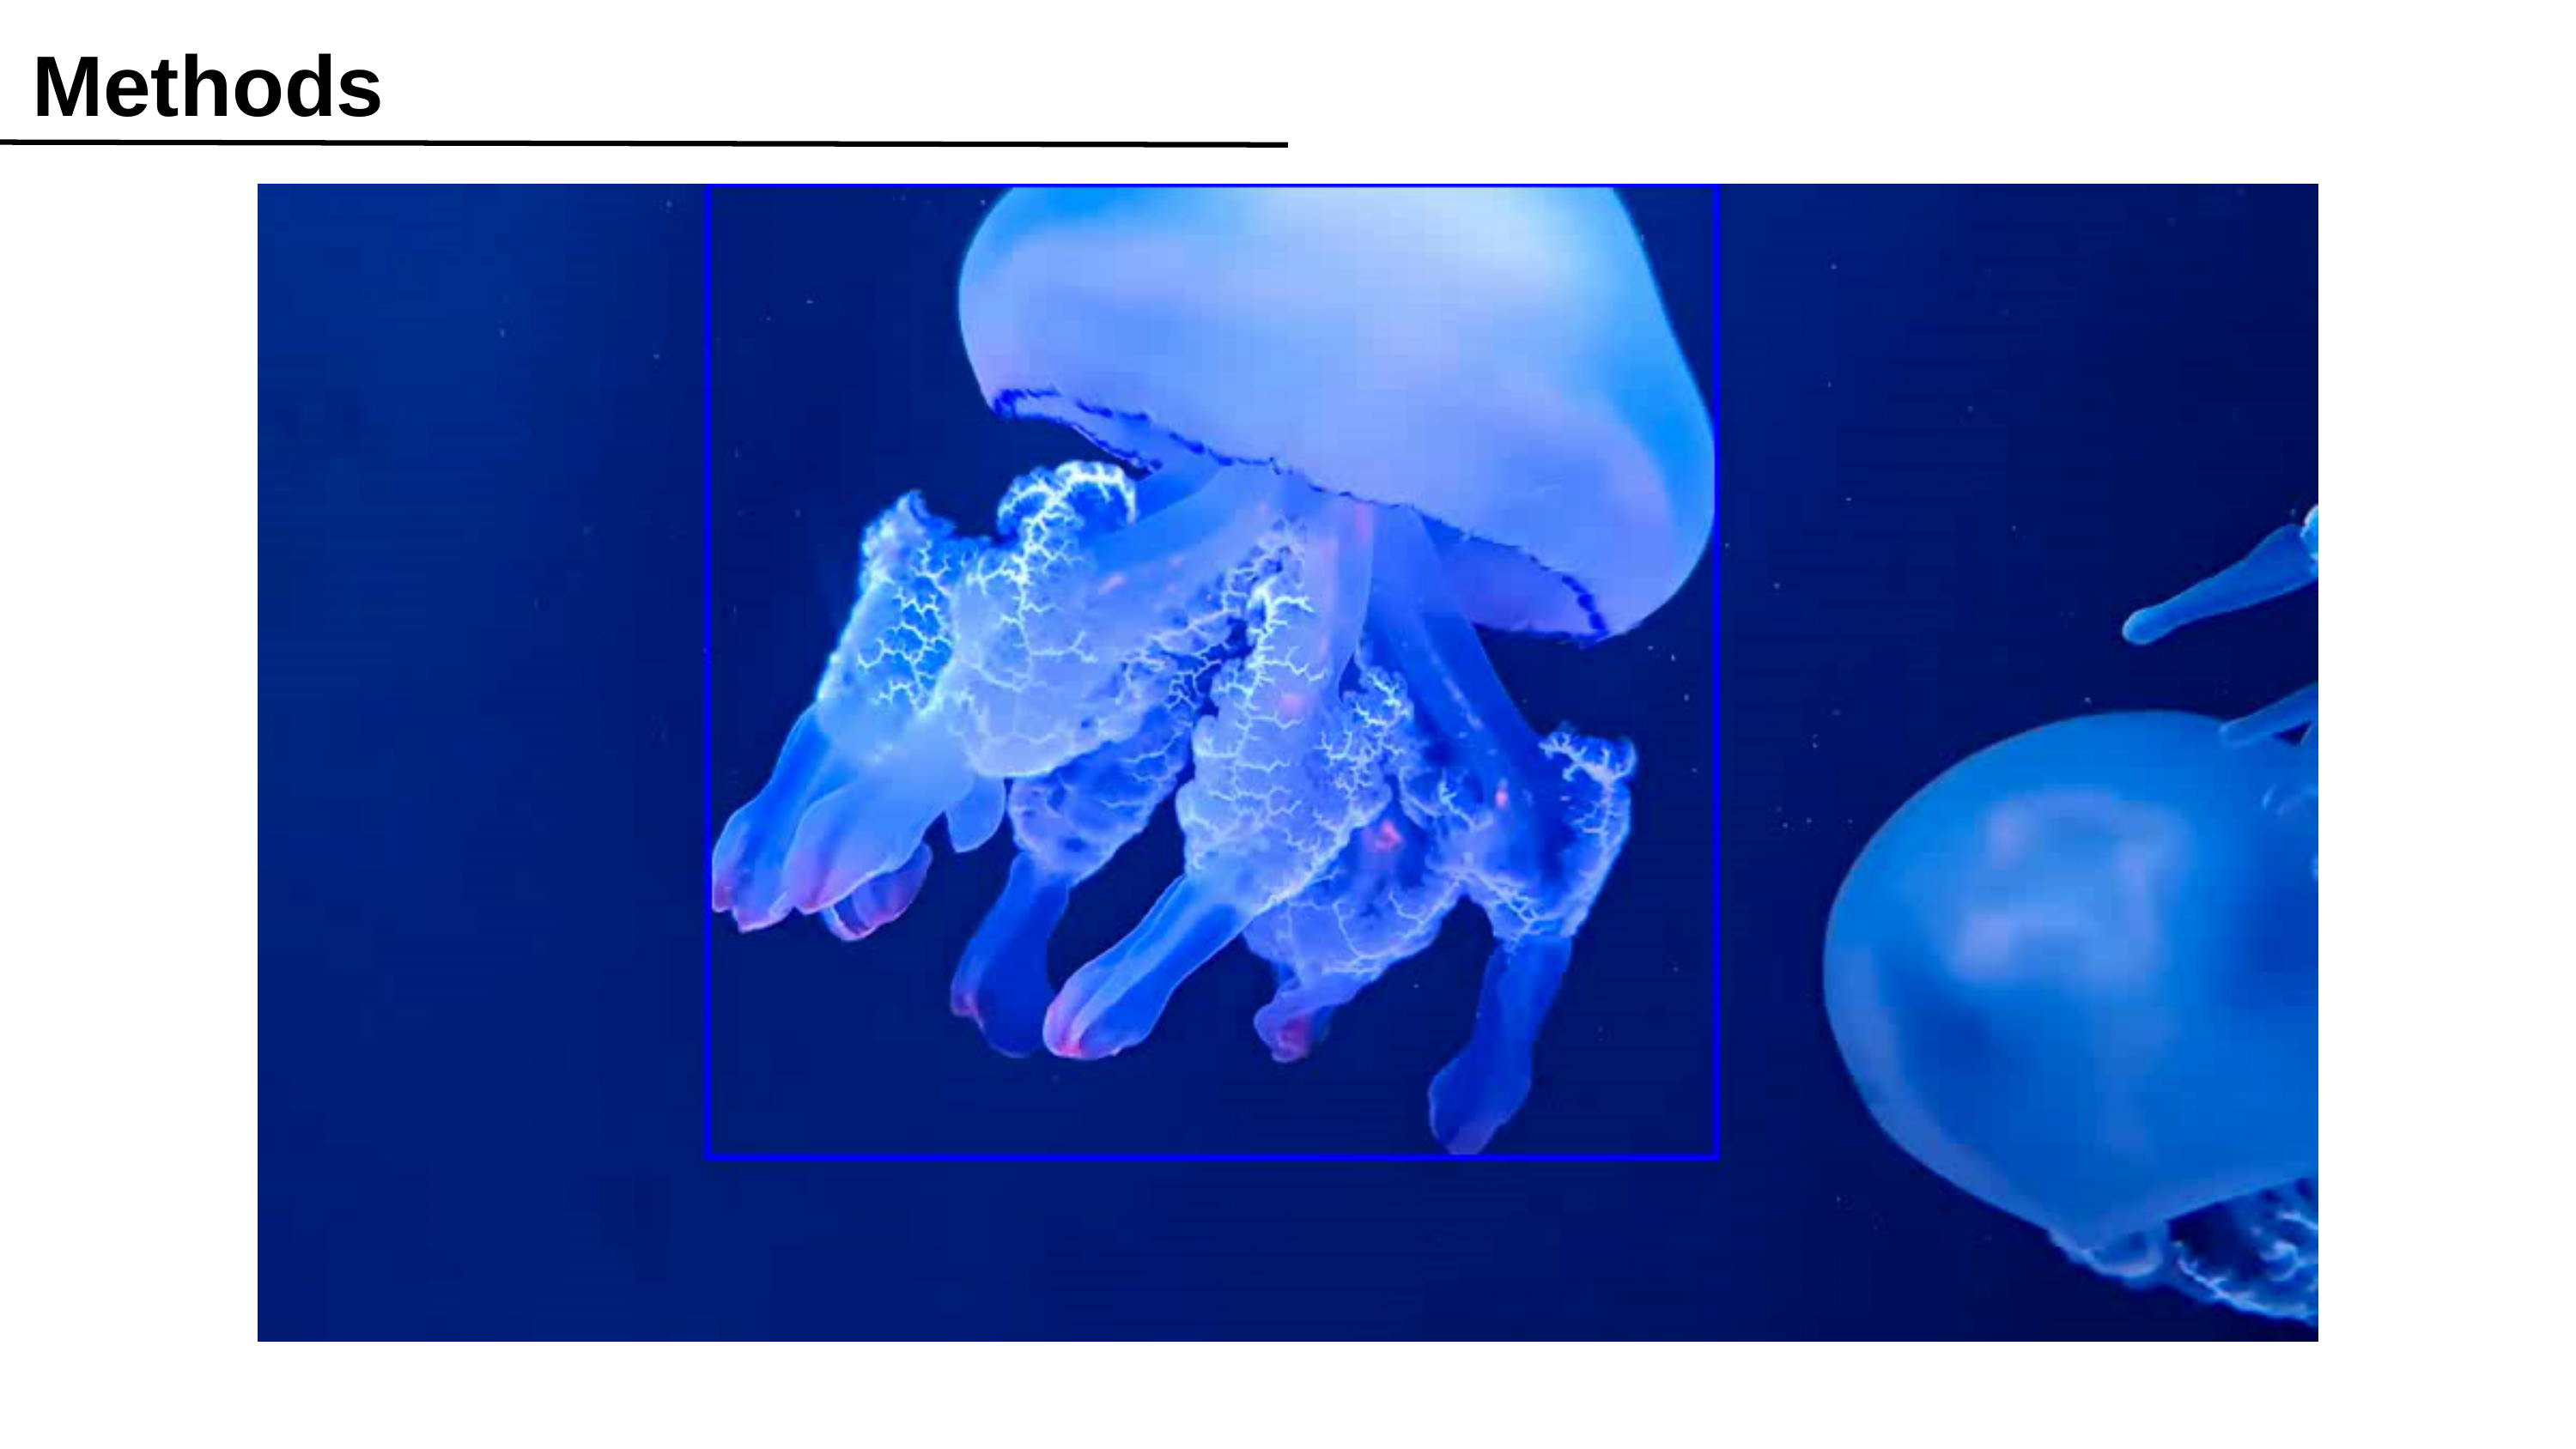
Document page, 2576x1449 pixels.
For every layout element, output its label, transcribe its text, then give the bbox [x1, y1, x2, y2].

text_box Methods [32, 13, 408, 134]
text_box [257, 183, 2319, 1343]
